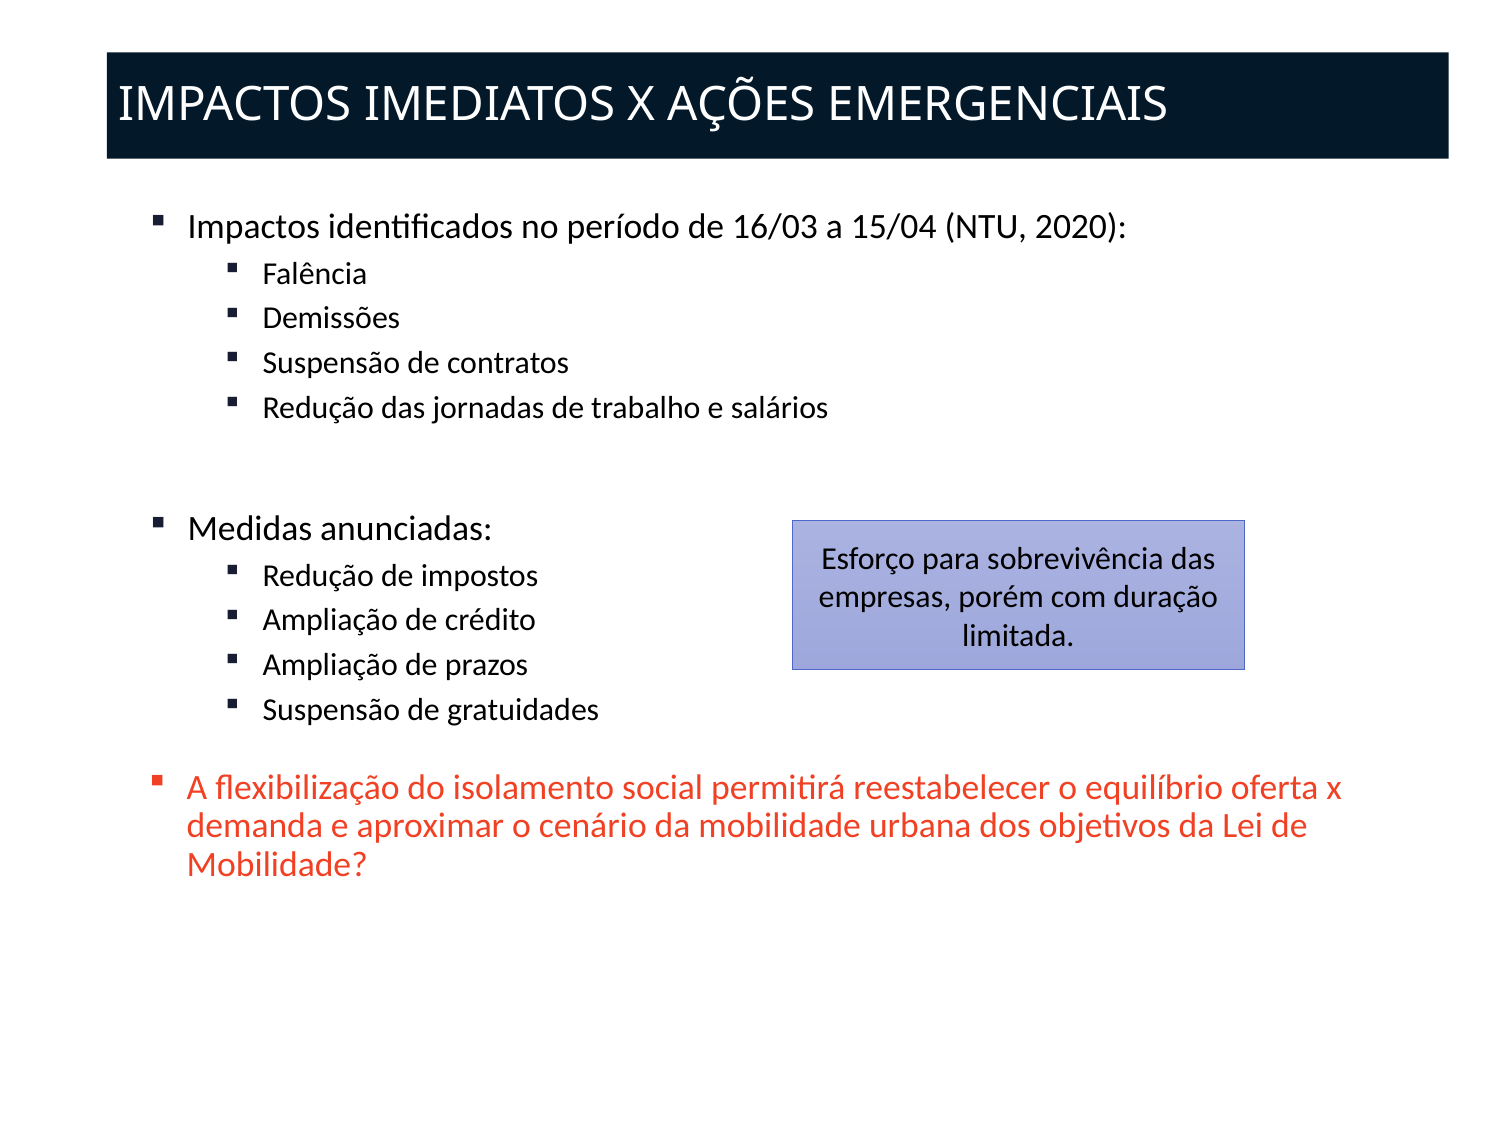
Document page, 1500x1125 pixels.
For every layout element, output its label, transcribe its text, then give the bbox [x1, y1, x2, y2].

title IMPACTOS IMEDIATOS X AÇÕES EMERGENCIAIS [103, 53, 1450, 157]
text_box A flexibilização do isolamento social permitirá reestabelecer o equilíbrio oferta x demanda e aproximar o cenário da mobilidade urbana dos objetivos da Lei de Mobilidade? [134, 761, 1389, 910]
text_box Esforço para sobrevivência das empresas, porém com duração limitada. [792, 520, 1245, 670]
list Impactos identificados no período de 16/03 a 15/04 (NTU, 2020): Falência Demissões Suspensão de contratos Redução das jornadas de trabalho e salários Medidas anunciadas: Redução de impostos Ampliação de crédito Ampliação de prazos Suspensão de gratuidades [134, 200, 1450, 1095]
